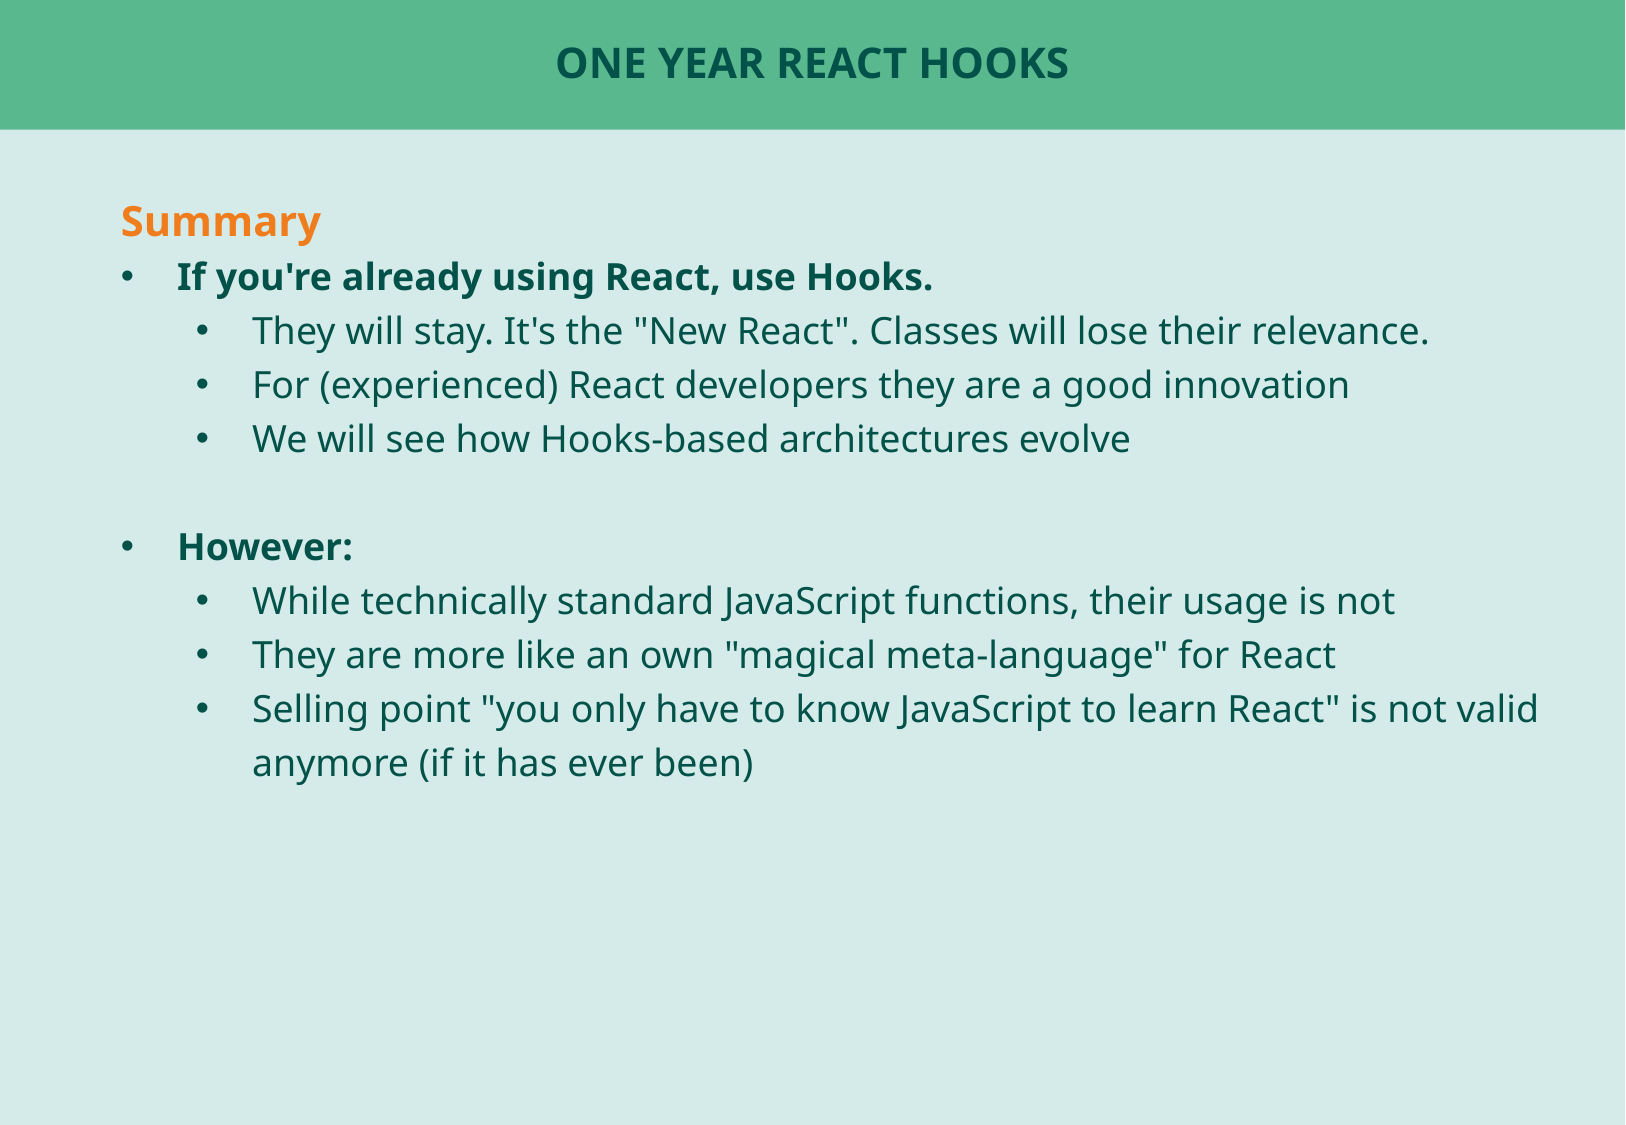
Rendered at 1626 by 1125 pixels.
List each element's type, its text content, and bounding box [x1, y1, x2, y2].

text_box Summary If you're already using React, use Hooks. They will stay. It's the "New React". Classes will lose their relevance. For (experienced) React developers they are a good innovation We will see how Hooks-based architectures evolve However: While technically standard JavaScript functions, their usage is not They are more like an own "magical meta-language" for React Selling point "you only have to know JavaScript to learn React" is not valid anymore (if it has ever been) [106, 176, 1614, 906]
title One Year React Hooks [0, 0, 1625, 130]
